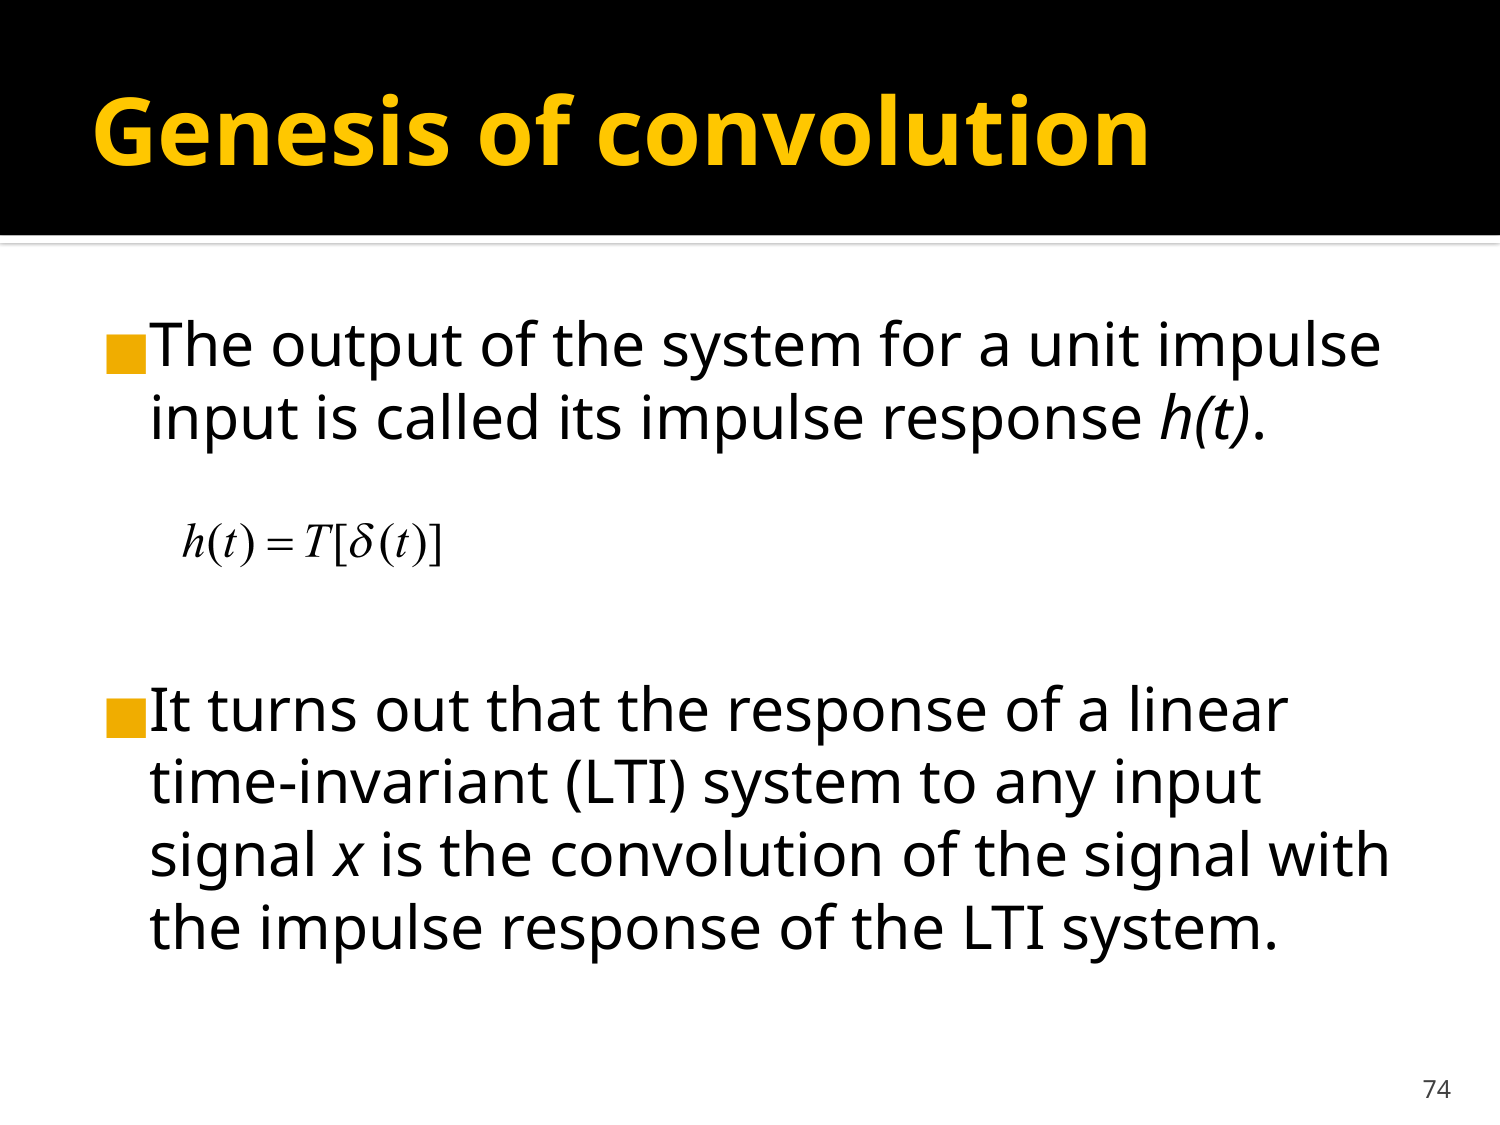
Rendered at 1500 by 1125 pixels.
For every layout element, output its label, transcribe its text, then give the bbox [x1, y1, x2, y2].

title Genesis of convolution [75, 25, 1425, 231]
slide_number ‹#› [1345, 1062, 1467, 1108]
picture [174, 512, 451, 578]
list The output of the system for a unit impulse input is called its impulse response h(t). It turns out that the response of a linear time-invariant (LTI) system to any input signal x is the convolution of the signal with the impulse response of the LTI system. [75, 291, 1425, 1050]
